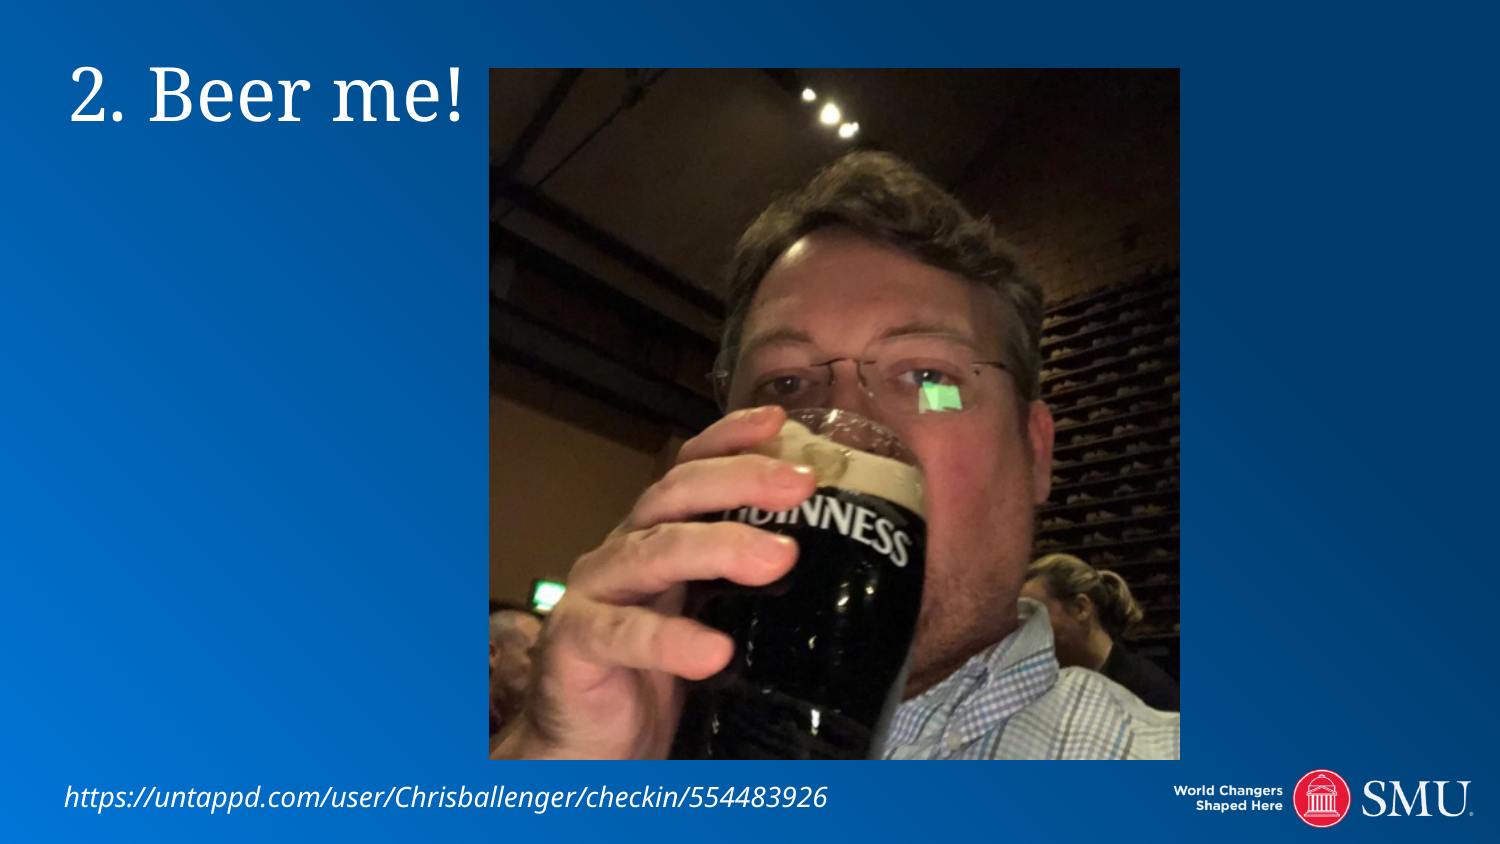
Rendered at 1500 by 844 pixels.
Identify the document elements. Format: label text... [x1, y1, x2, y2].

picture [489, 68, 1180, 760]
text_box https://untappd.com/user/Chrisballenger/checkin/554483926 [49, 771, 844, 821]
picture [1170, 765, 1478, 830]
title 2. Beer me! [52, 0, 1500, 194]
